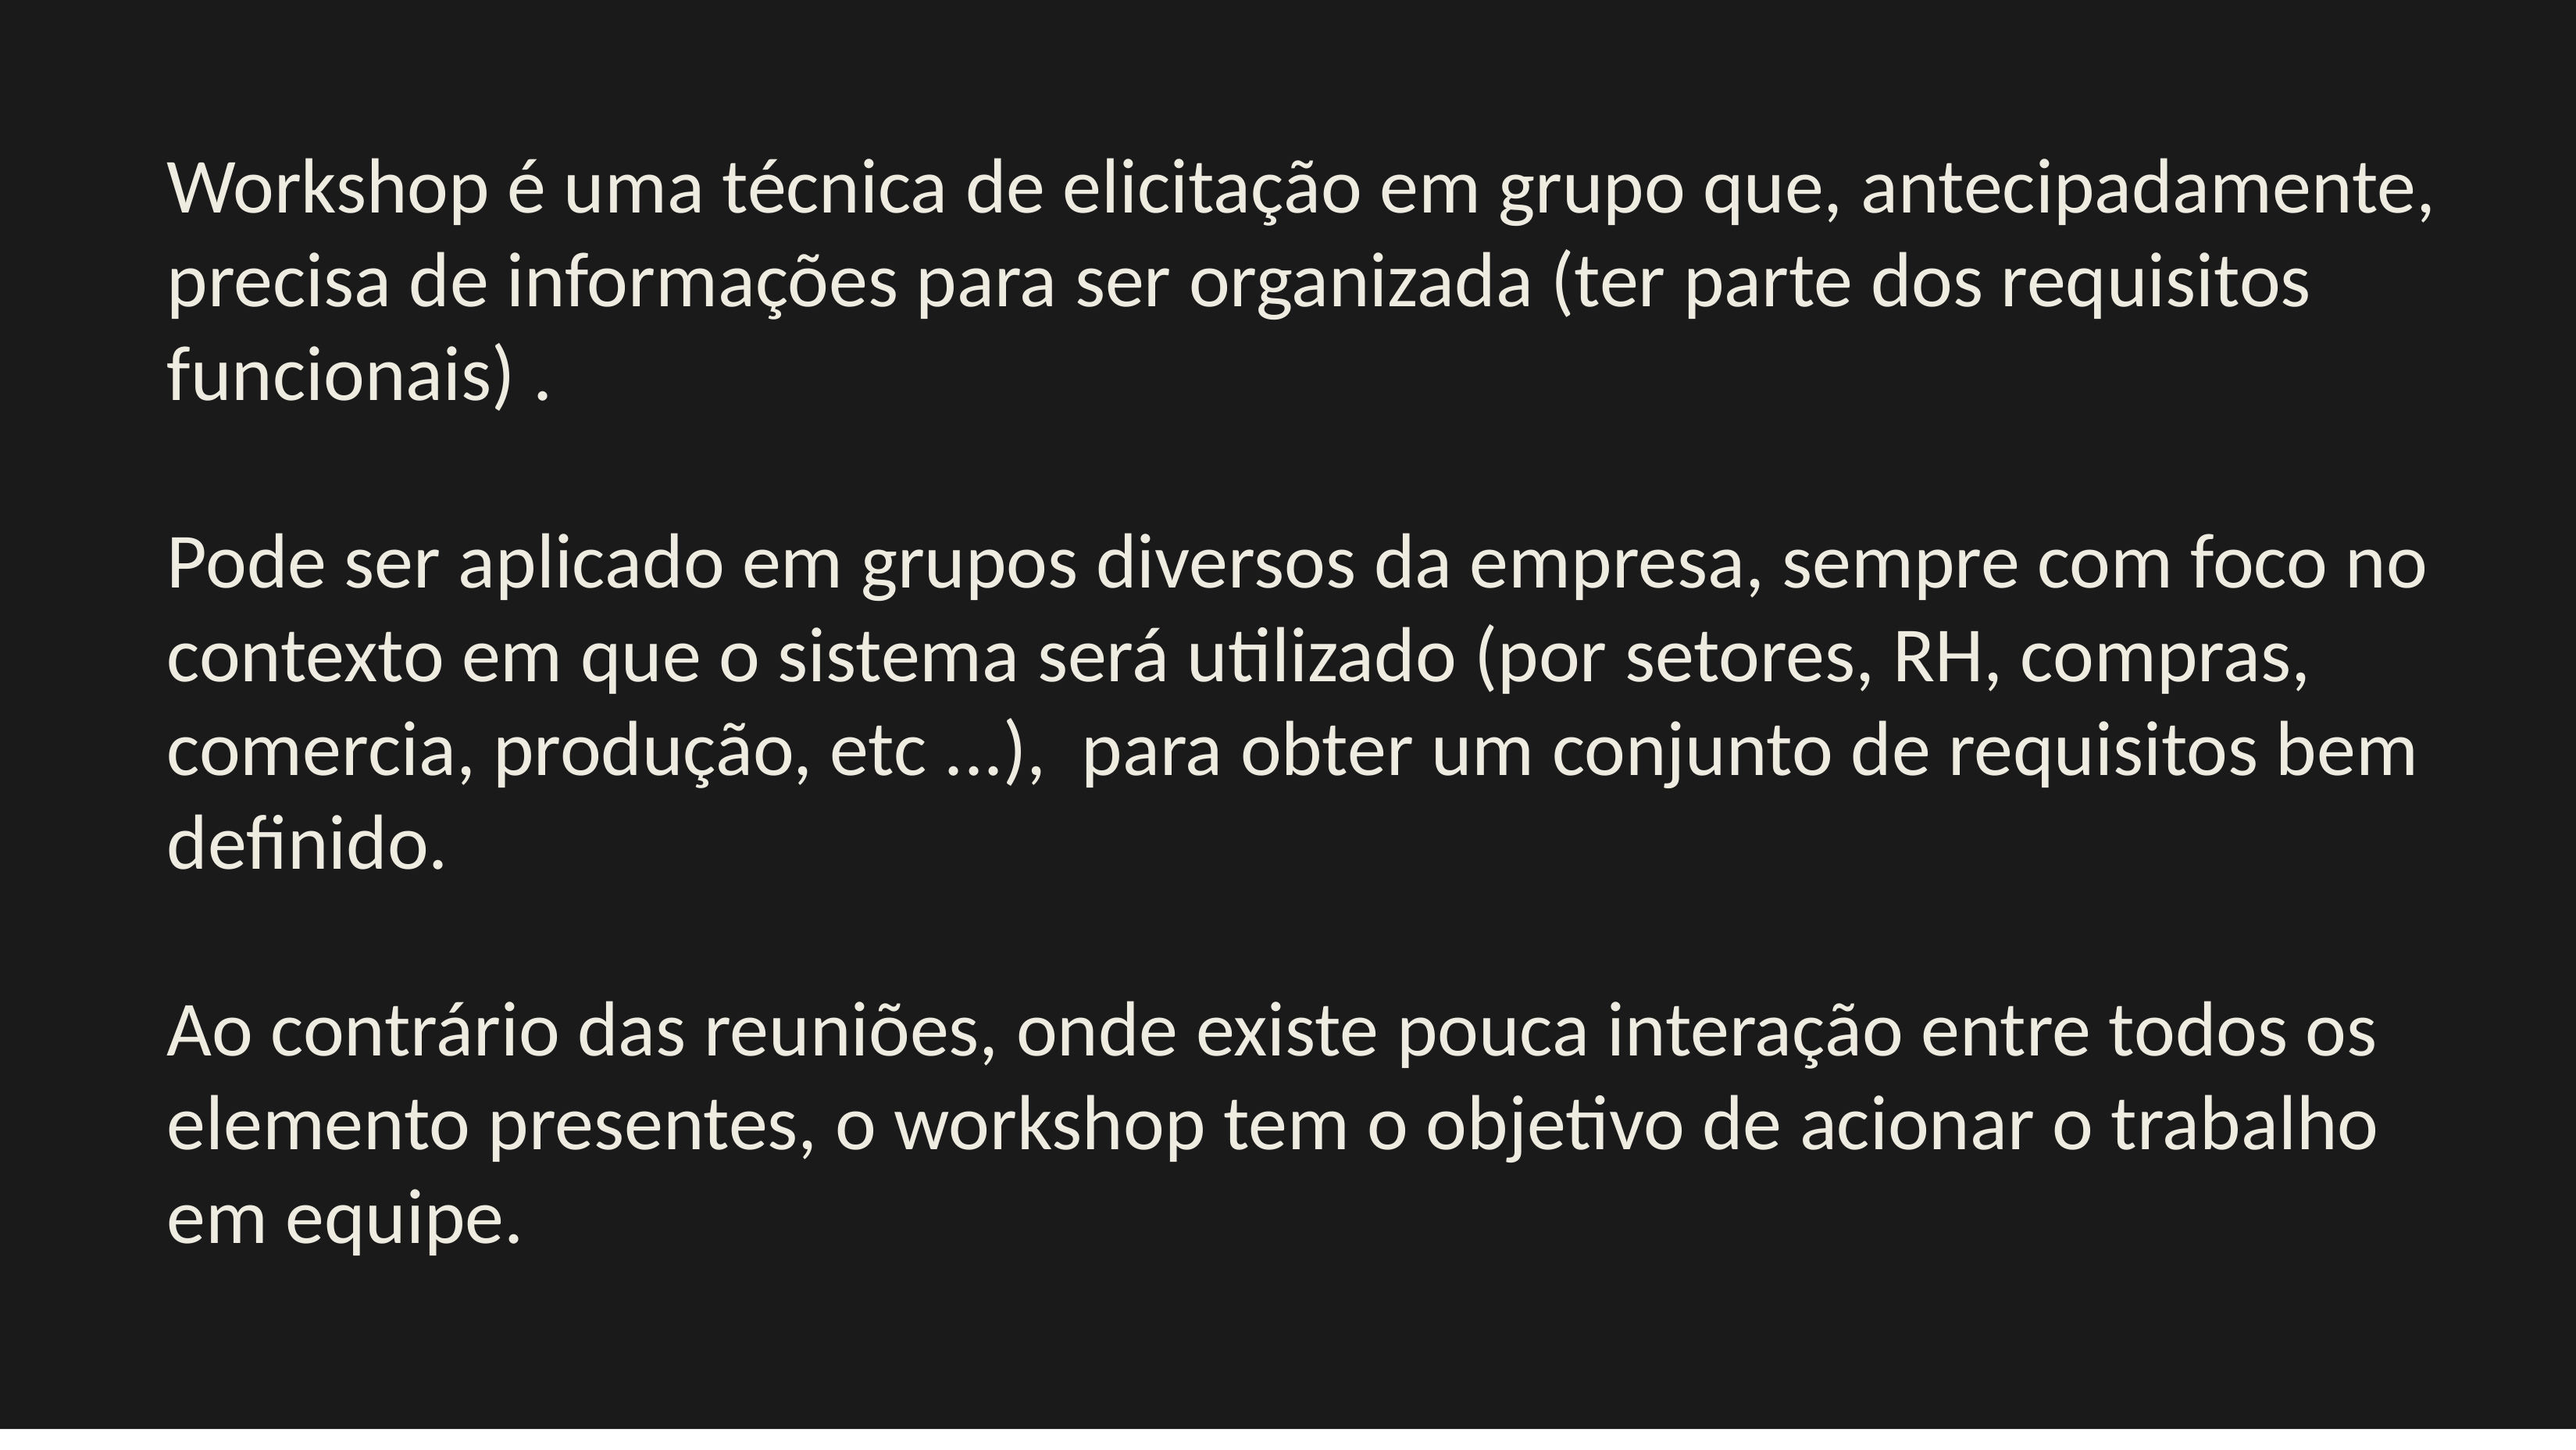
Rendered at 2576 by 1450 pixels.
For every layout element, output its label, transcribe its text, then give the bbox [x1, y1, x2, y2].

text_box Workshop é uma técnica de elicitação em grupo que, antecipadamente, precisa de informações para ser organizada (ter parte dos requisitos funcionais) . Pode ser aplicado em grupos diversos da empresa, sempre com foco no contexto em que o sistema será utilizado (por setores, RH, compras, comercia, produção, etc ...), para obter um conjunto de requisitos bem definido. Ao contrário das reuniões, onde existe pouca interação entre todos os elemento presentes, o workshop tem o objetivo de acionar o trabalho em equipe. [155, 129, 2470, 1266]
